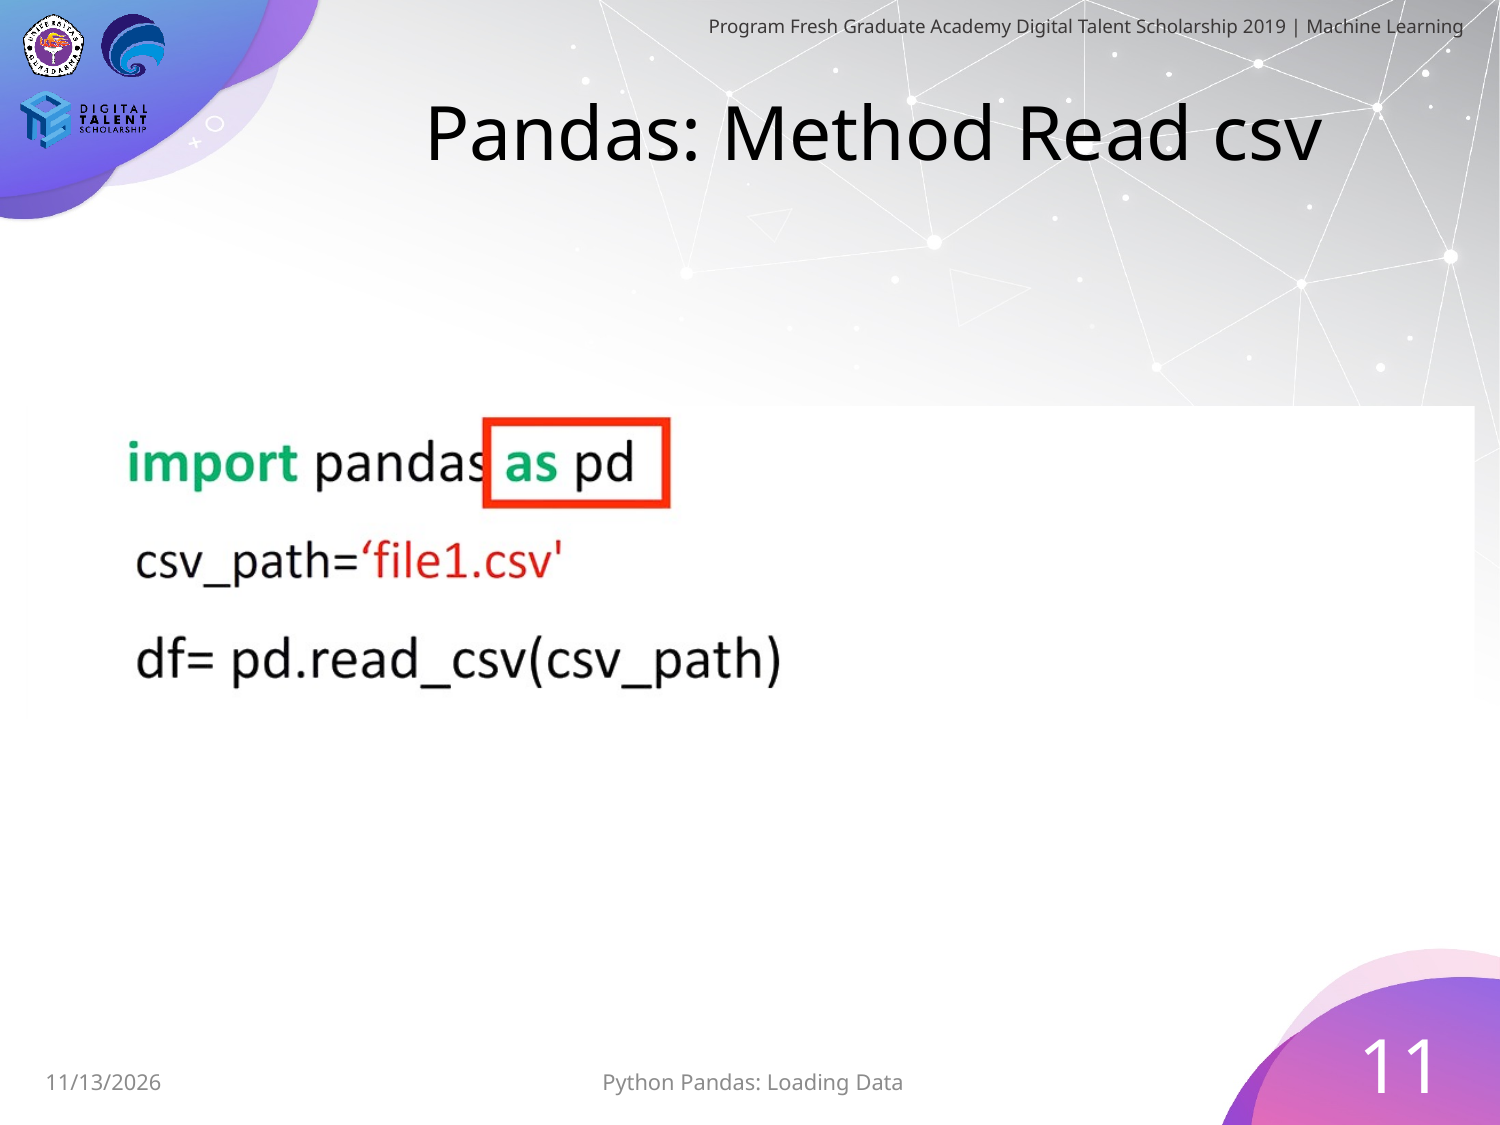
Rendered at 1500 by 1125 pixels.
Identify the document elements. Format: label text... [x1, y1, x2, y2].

footer Python Pandas: Loading Data [386, 1053, 1121, 1114]
title Pandas: Method Read csv [271, 66, 1477, 207]
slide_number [30, 1053, 272, 1114]
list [25, 405, 1475, 720]
picture [0, 0, 1500, 1125]
slide_number 11 [1327, 1025, 1477, 1115]
